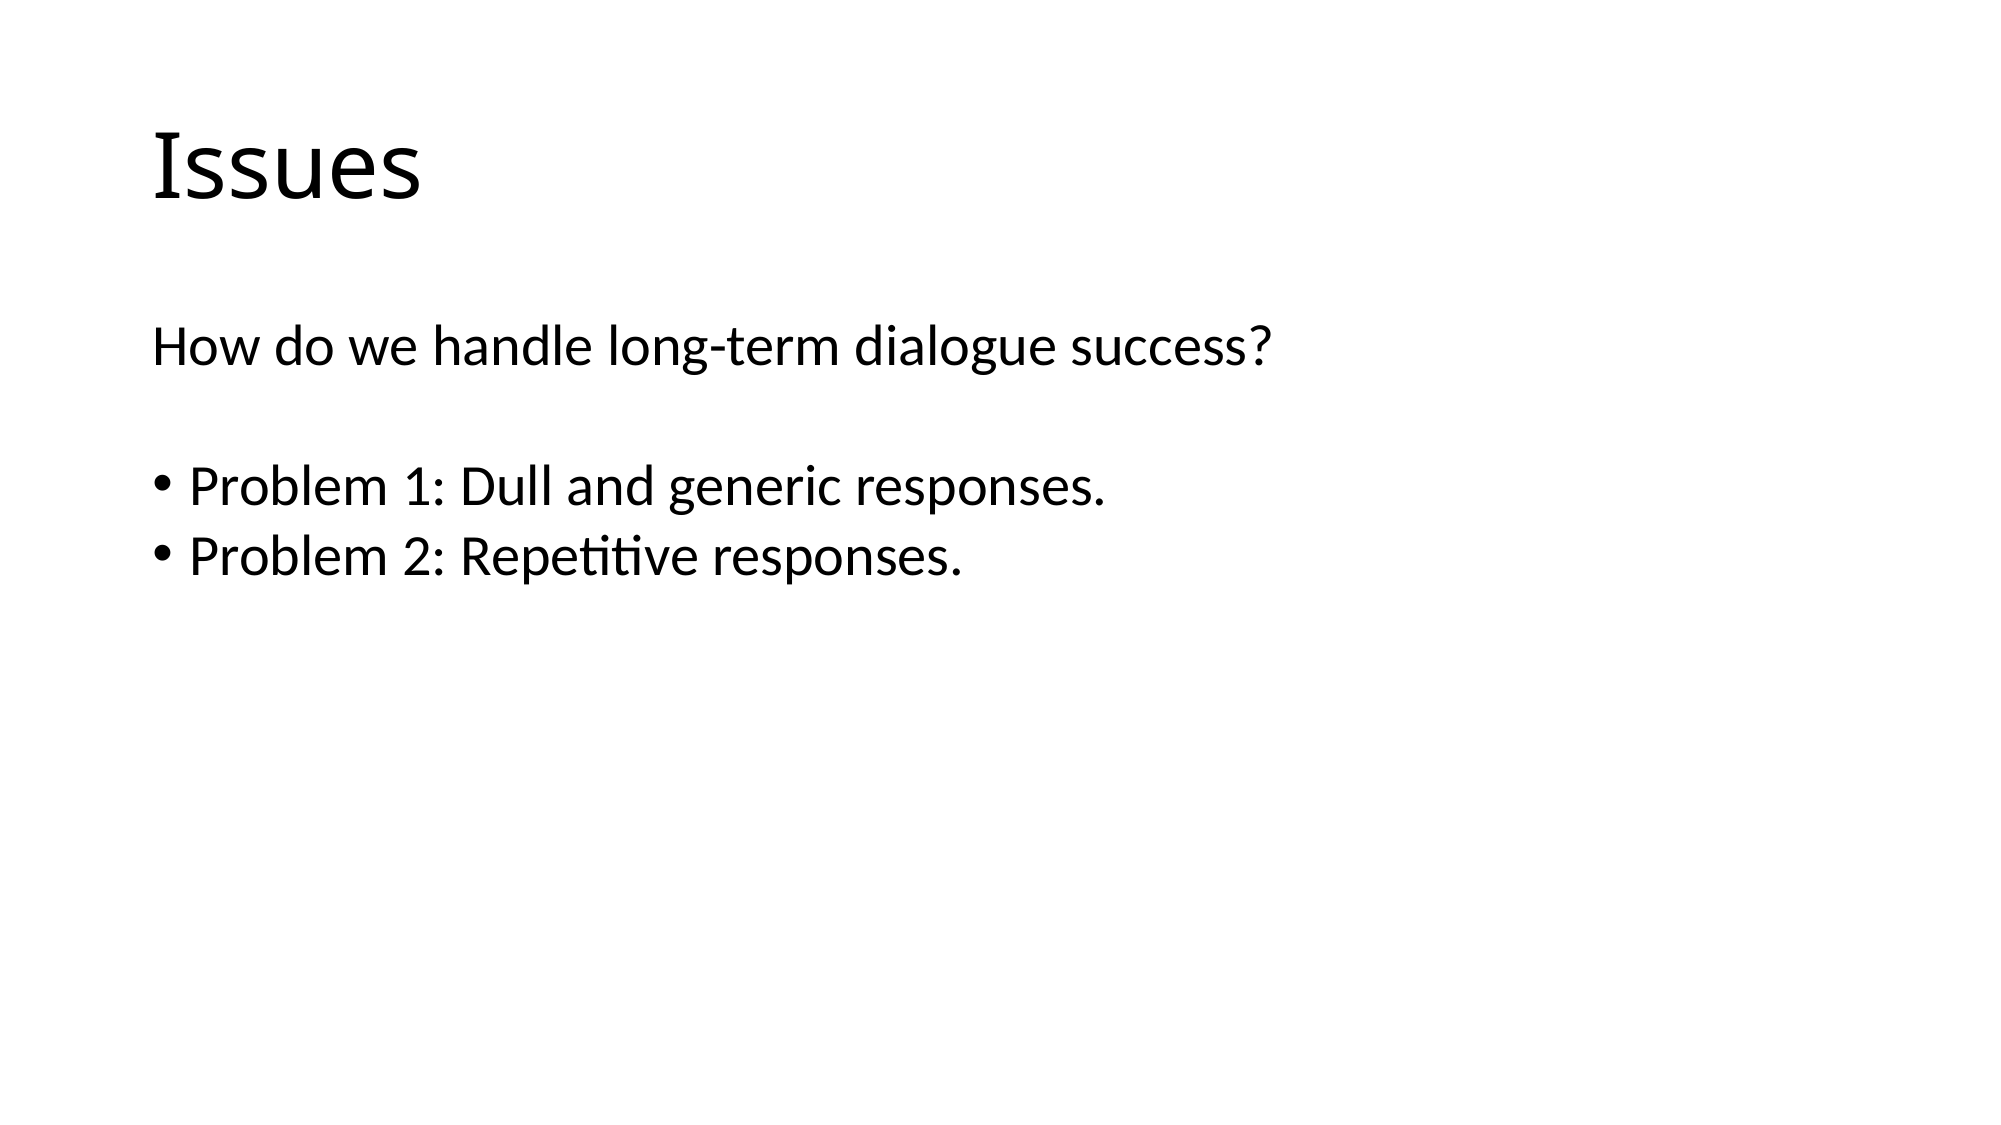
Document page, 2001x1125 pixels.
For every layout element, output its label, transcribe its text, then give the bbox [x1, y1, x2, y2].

list How do we handle long-term dialogue success? Problem 1: Dull and generic responses. Problem 2: Repetitive responses. [137, 299, 1863, 1014]
title Issues [137, 59, 1863, 278]
